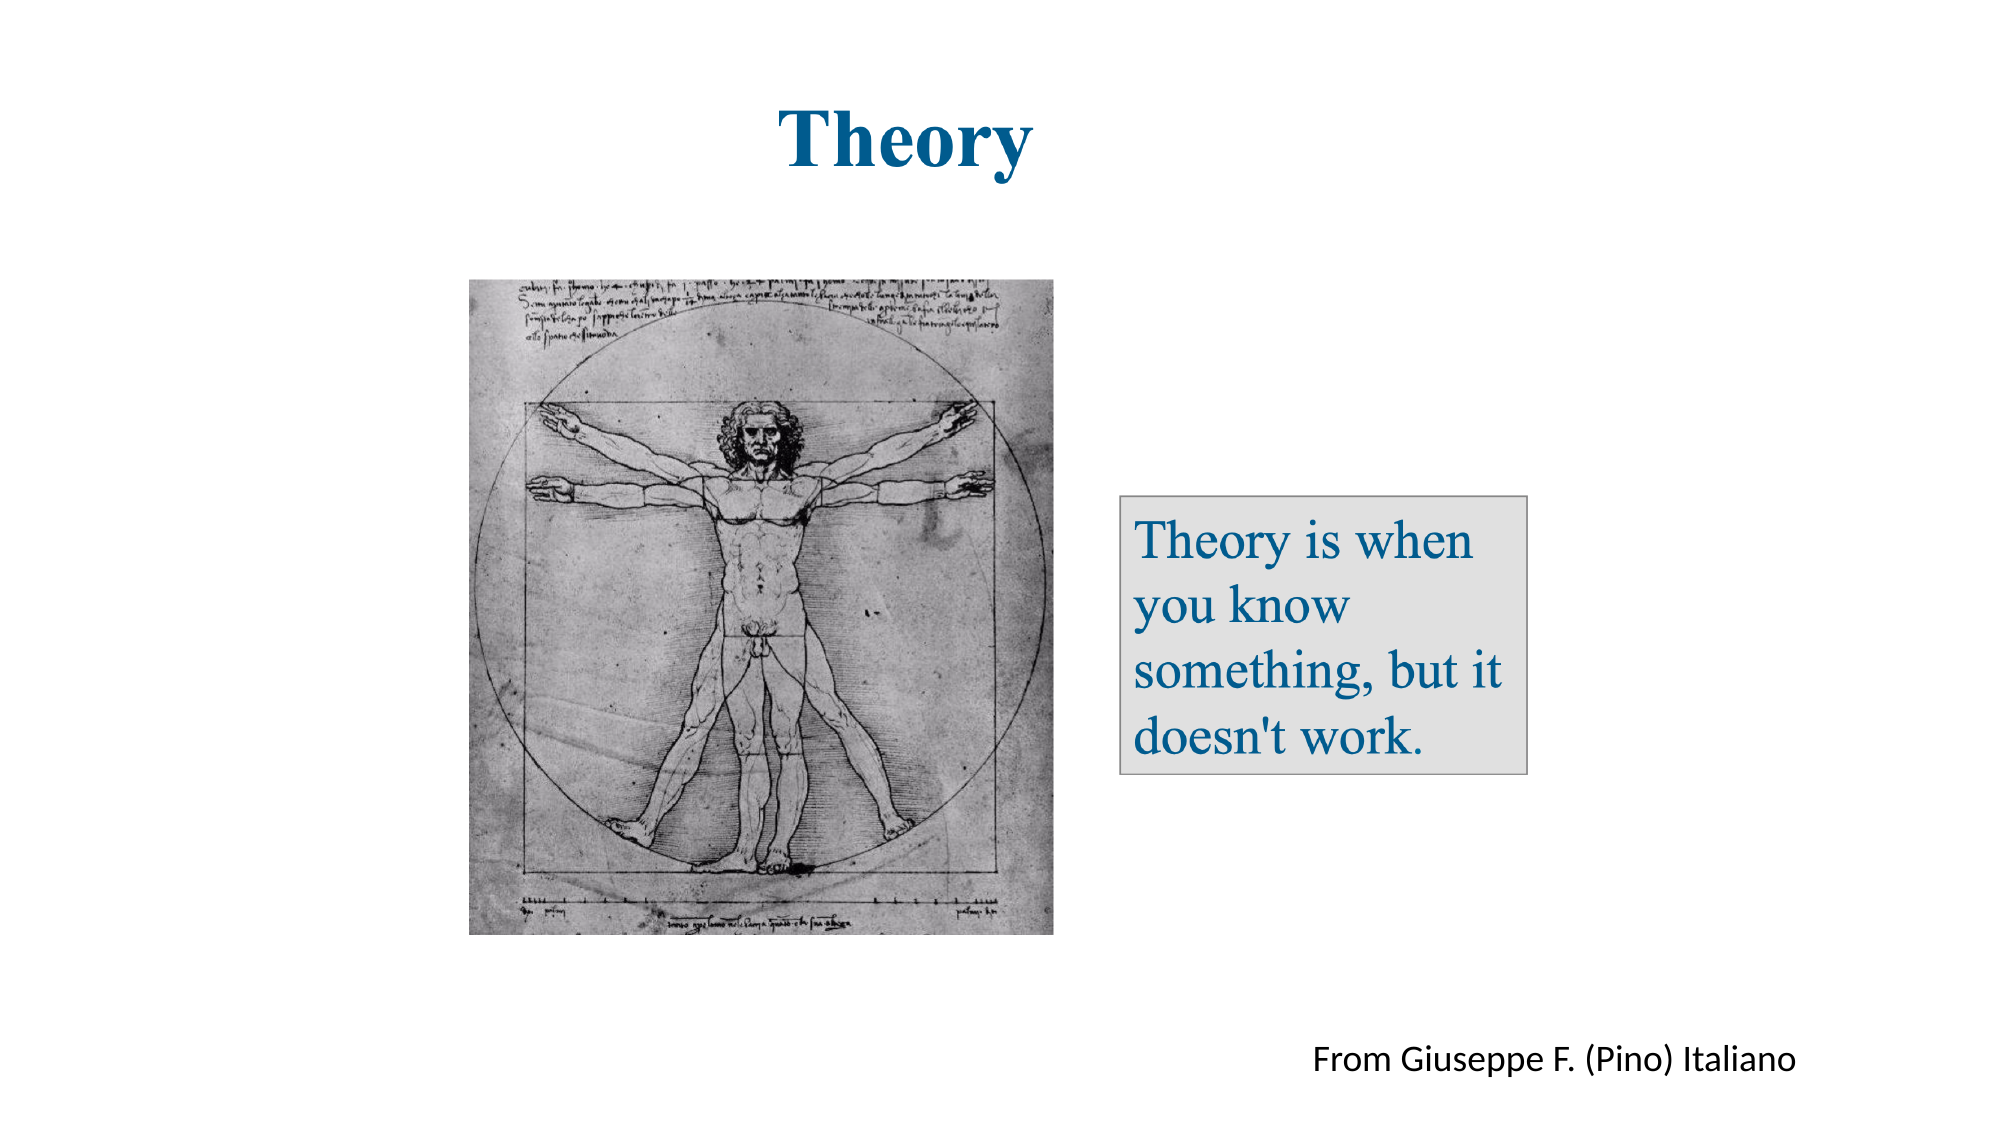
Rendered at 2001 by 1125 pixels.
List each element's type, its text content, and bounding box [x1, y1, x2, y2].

text_box From Giuseppe F. (Pino) Italiano [1298, 1026, 1863, 1087]
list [245, 37, 1558, 1012]
